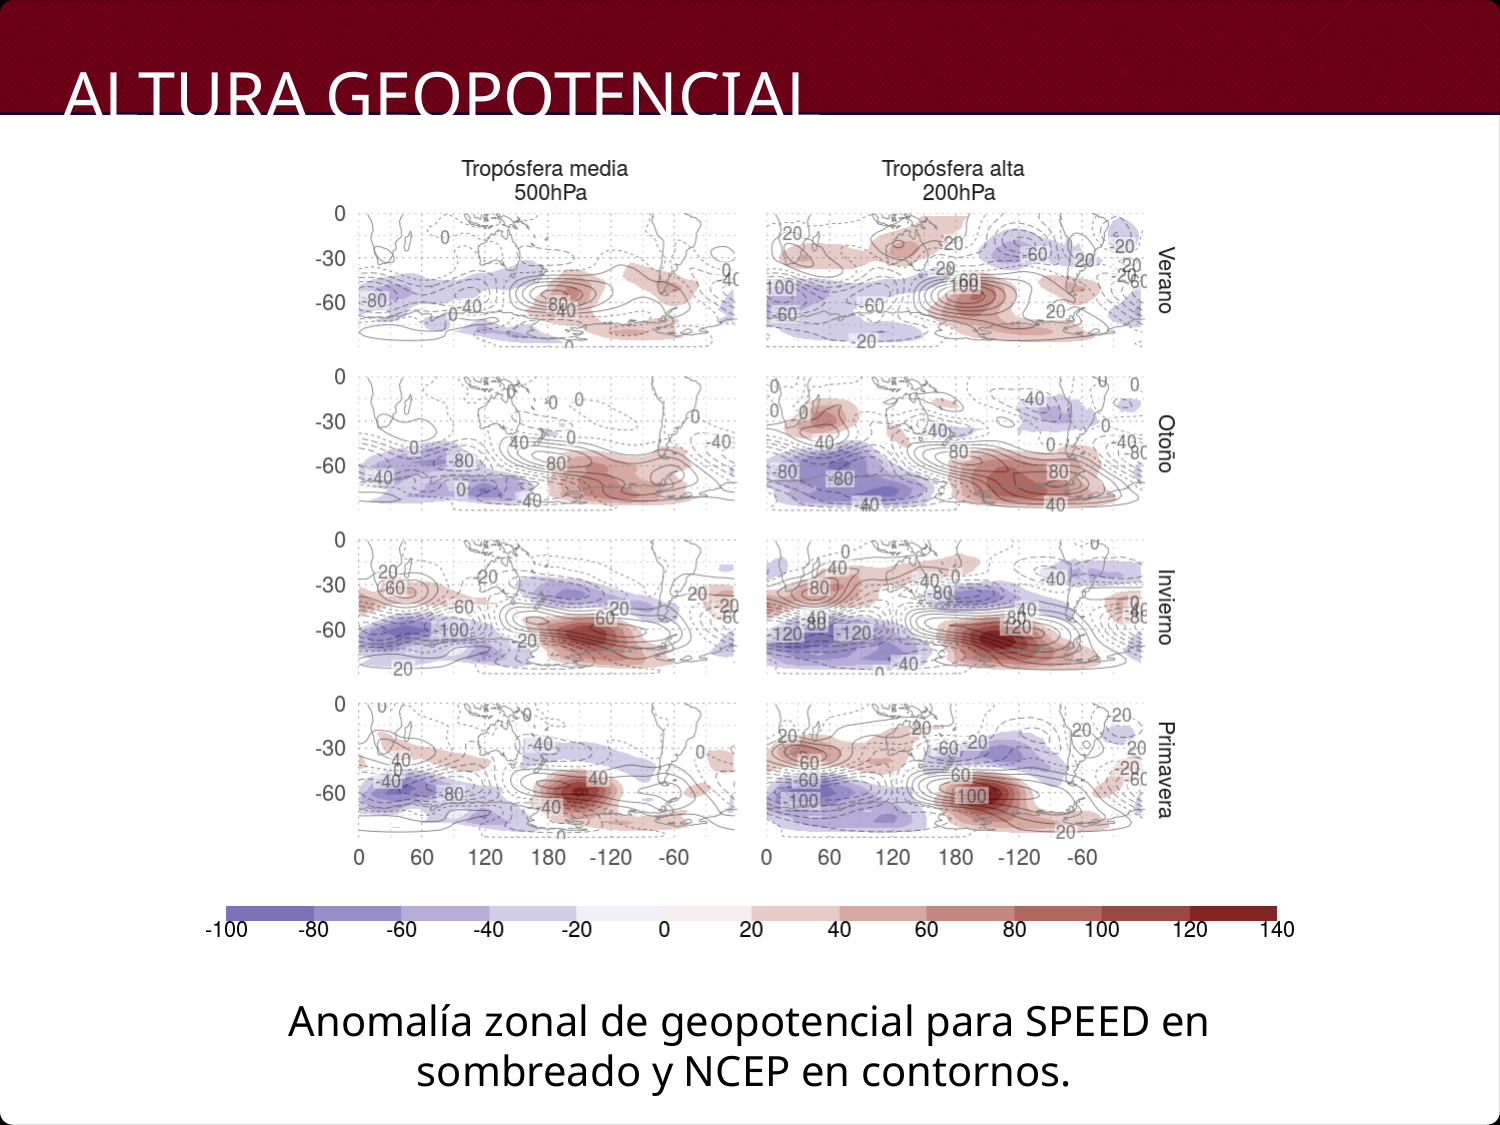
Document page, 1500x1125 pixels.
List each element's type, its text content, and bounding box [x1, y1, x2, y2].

picture [206, 160, 1294, 938]
list Anomalía zonal de geopotencial para SPEED en sombreado y NCEP en contornos. [183, 987, 1317, 1125]
list Altura geopotencial [47, 35, 1453, 154]
